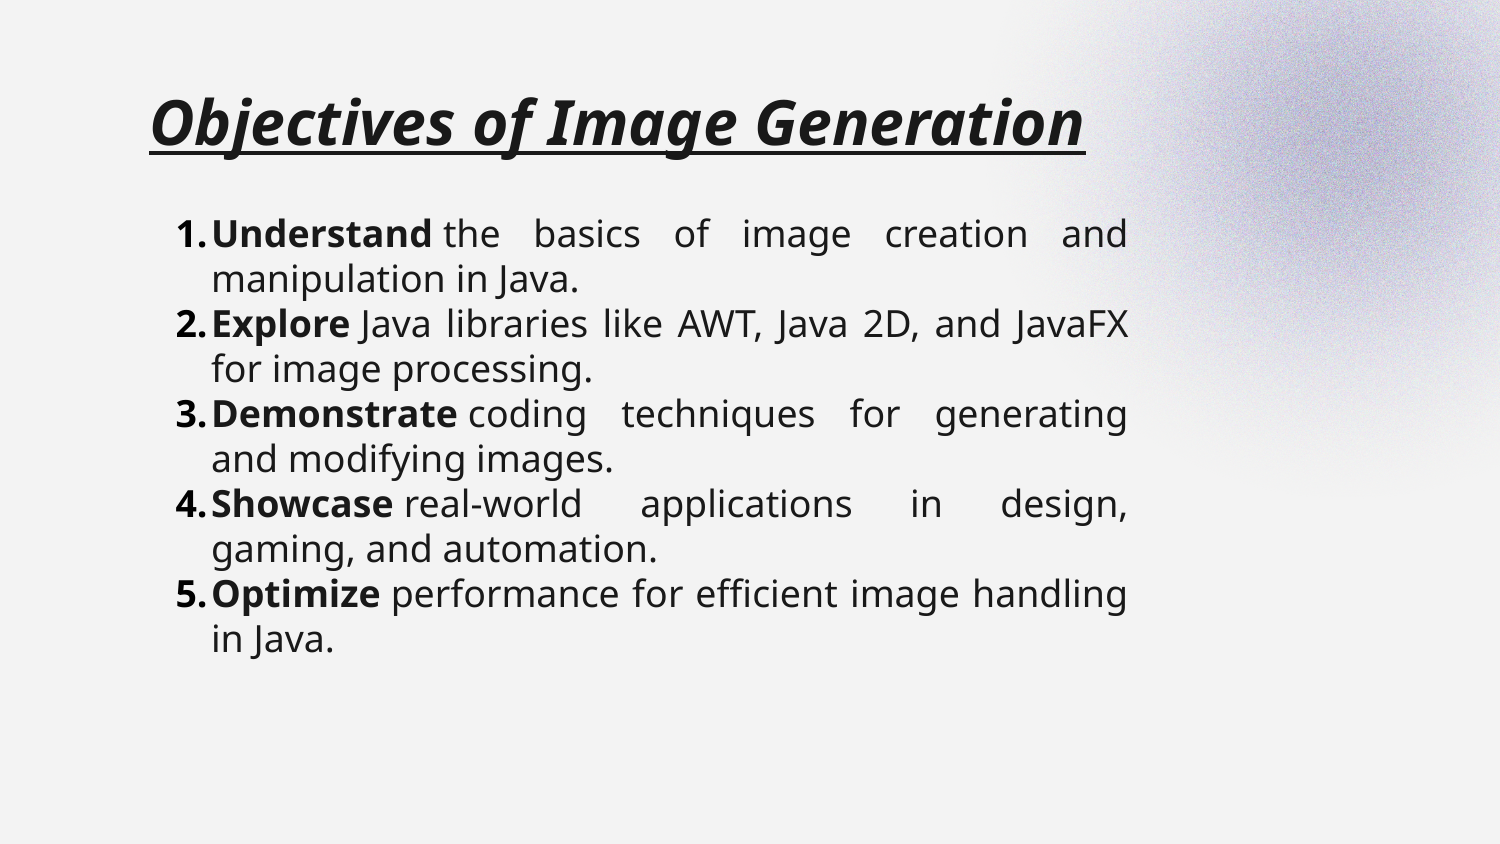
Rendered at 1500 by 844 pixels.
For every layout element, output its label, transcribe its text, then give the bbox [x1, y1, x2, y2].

picture [925, 0, 1500, 557]
text_box Understand the basics of image creation and manipulation in Java. Explore Java libraries like AWT, Java 2D, and JavaFX for image processing. Demonstrate coding techniques for generating and modifying images. Showcase real-world applications in design, gaming, and automation. Optimize performance for efficient image handling in Java. [160, 202, 1144, 703]
title Objectives of Image Generation [118, 124, 1382, 192]
